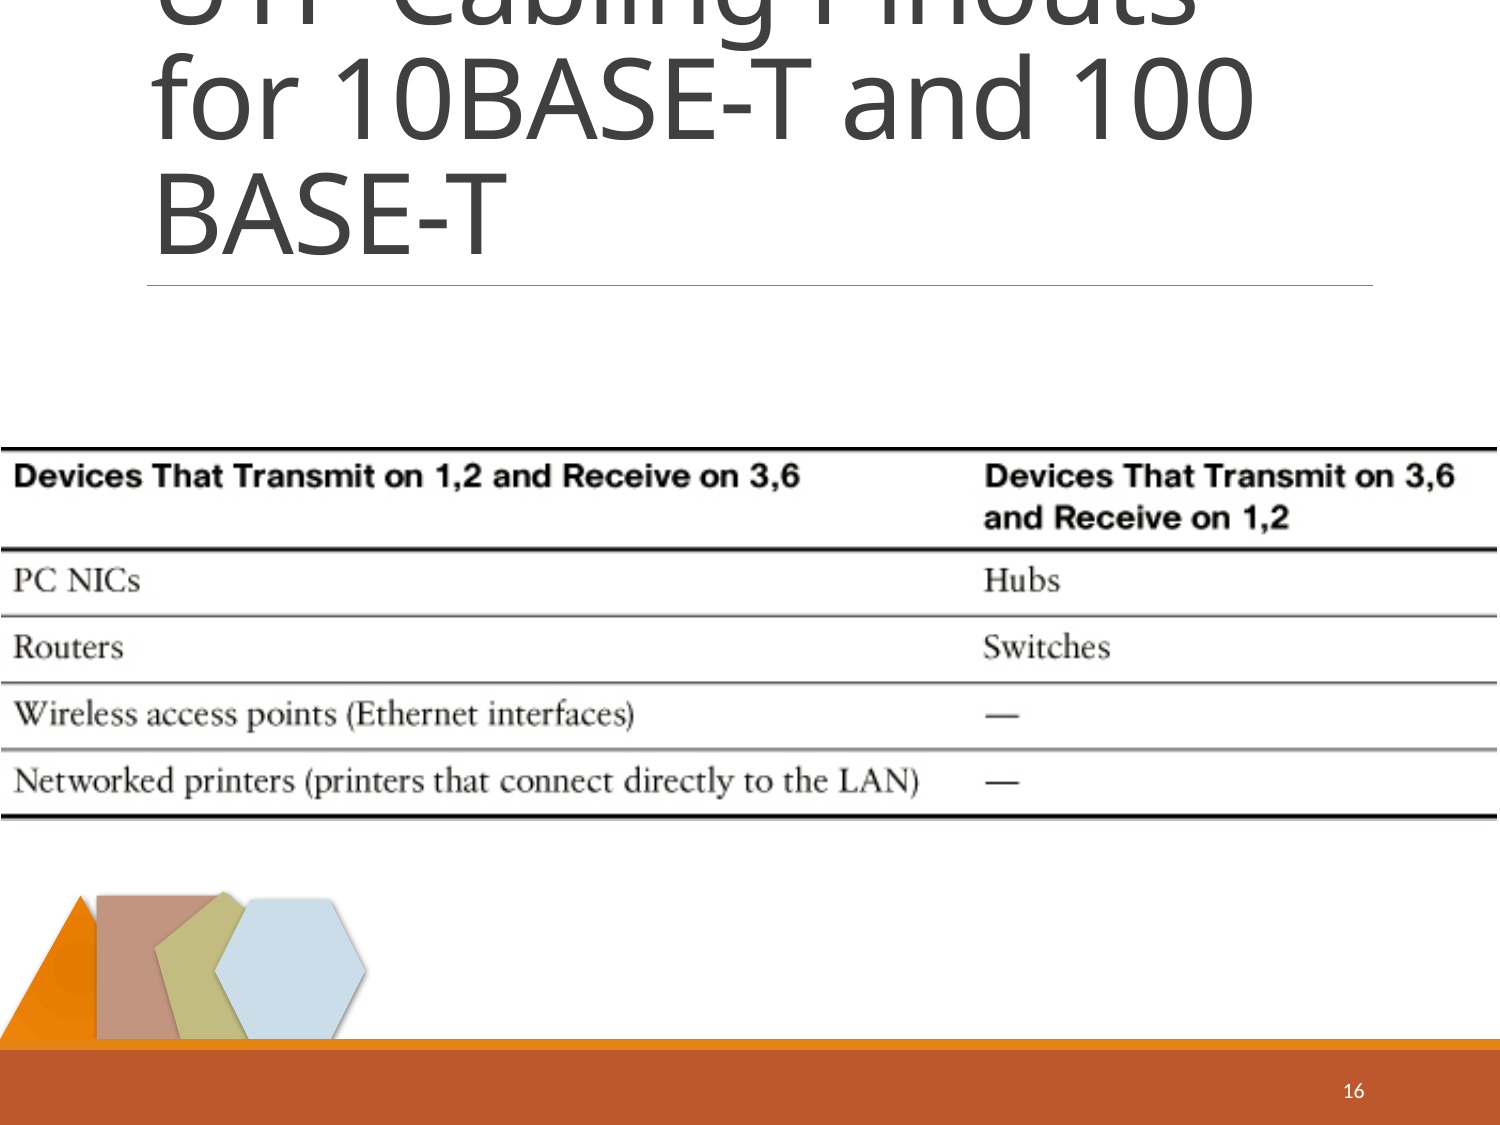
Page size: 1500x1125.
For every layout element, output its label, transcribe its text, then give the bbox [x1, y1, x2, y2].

slide_number 16 [1218, 1059, 1380, 1120]
title UTP Cabling Pinouts for 10BASE-T and 100 BASE-T [135, 47, 1373, 285]
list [1, 446, 1497, 822]
